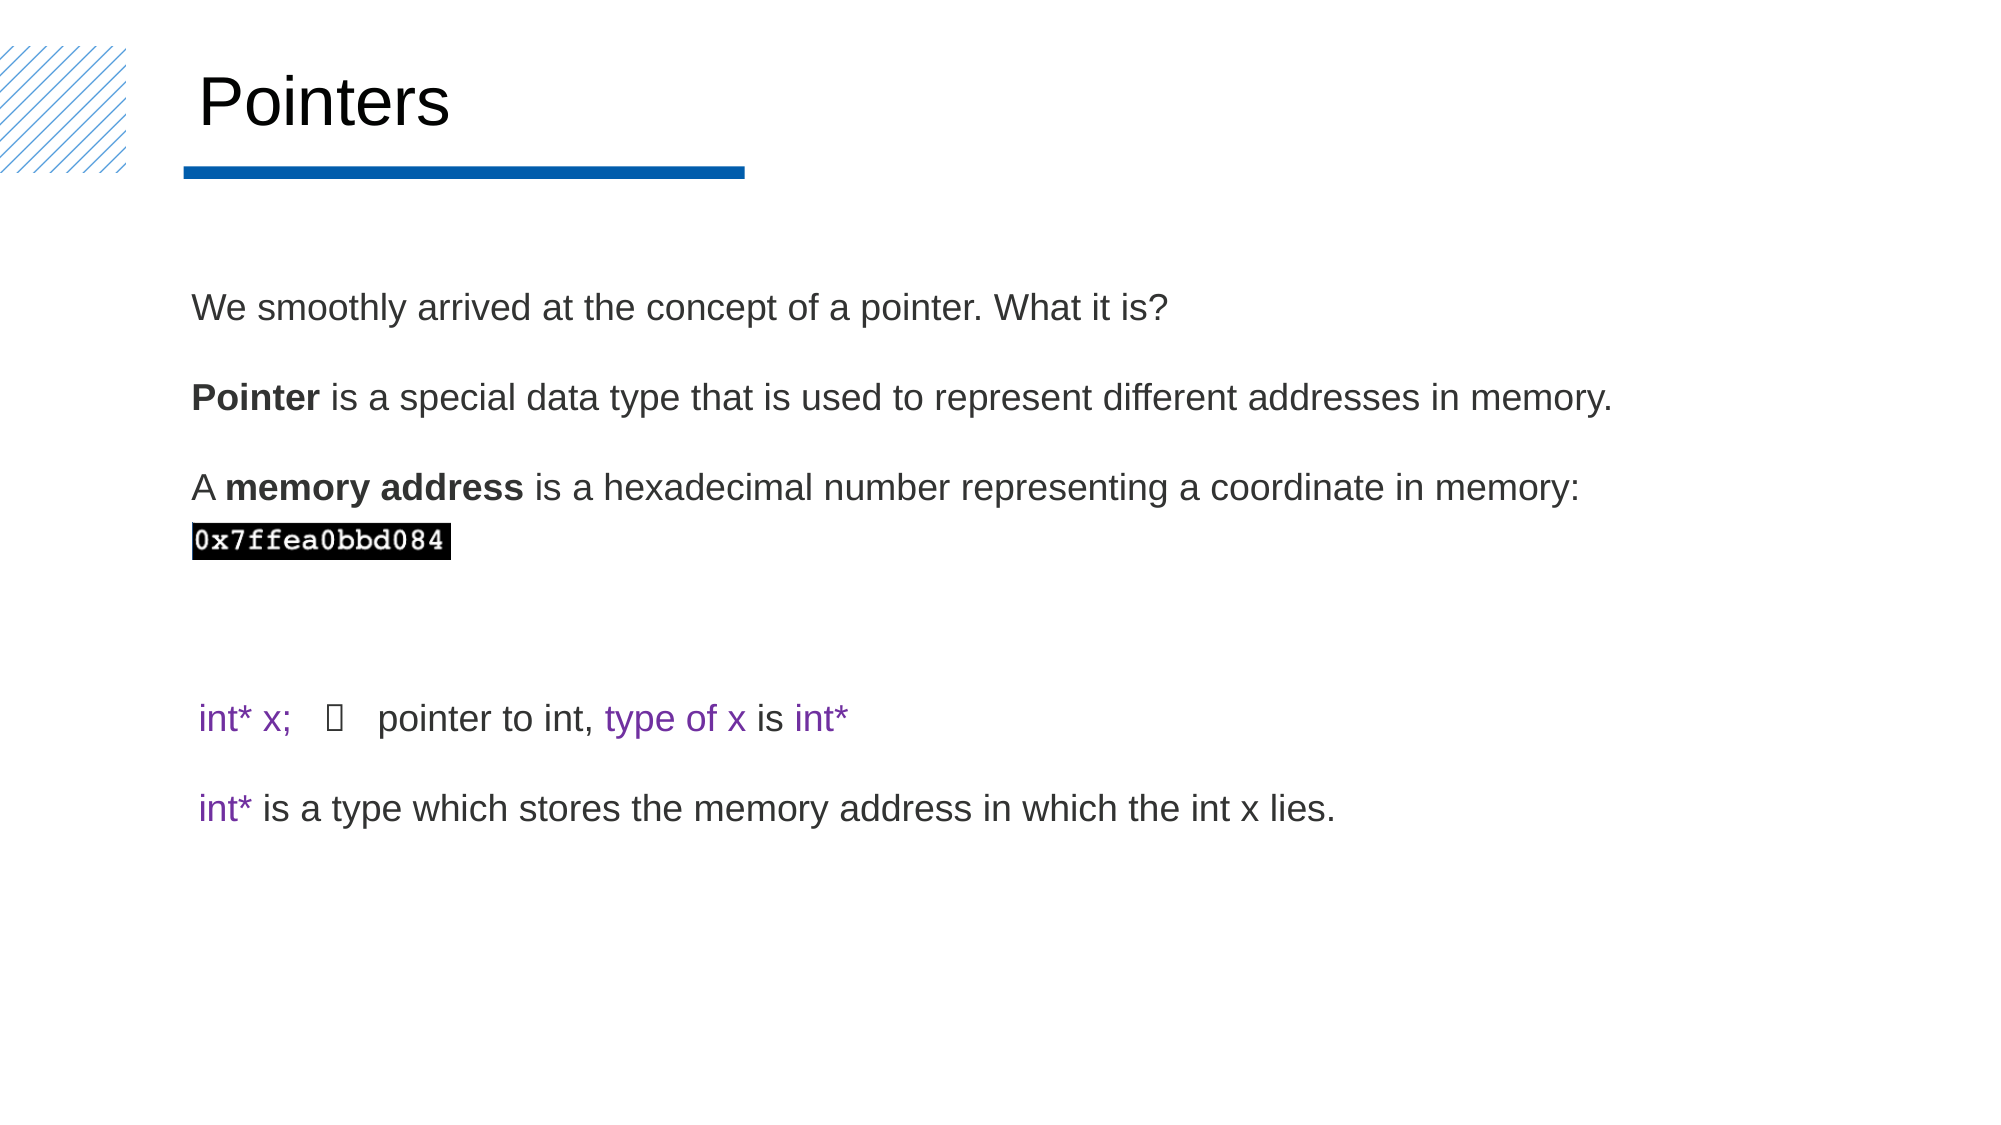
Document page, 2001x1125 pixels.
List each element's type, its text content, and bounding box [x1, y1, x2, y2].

text_box int* x;  pointer to int, type of x is int* int* is a type which stores the memory address in which the int x lies. [183, 686, 1596, 837]
picture [192, 521, 452, 560]
list Pointers [183, 58, 1780, 149]
text_box We smoothly arrived at the concept of a pointer. What it is? Pointer is a special data type that is used to represent different addresses in memory. A memory address is a hexadecimal number representing a coordinate in memory: [183, 275, 1780, 516]
picture [0, 46, 126, 173]
